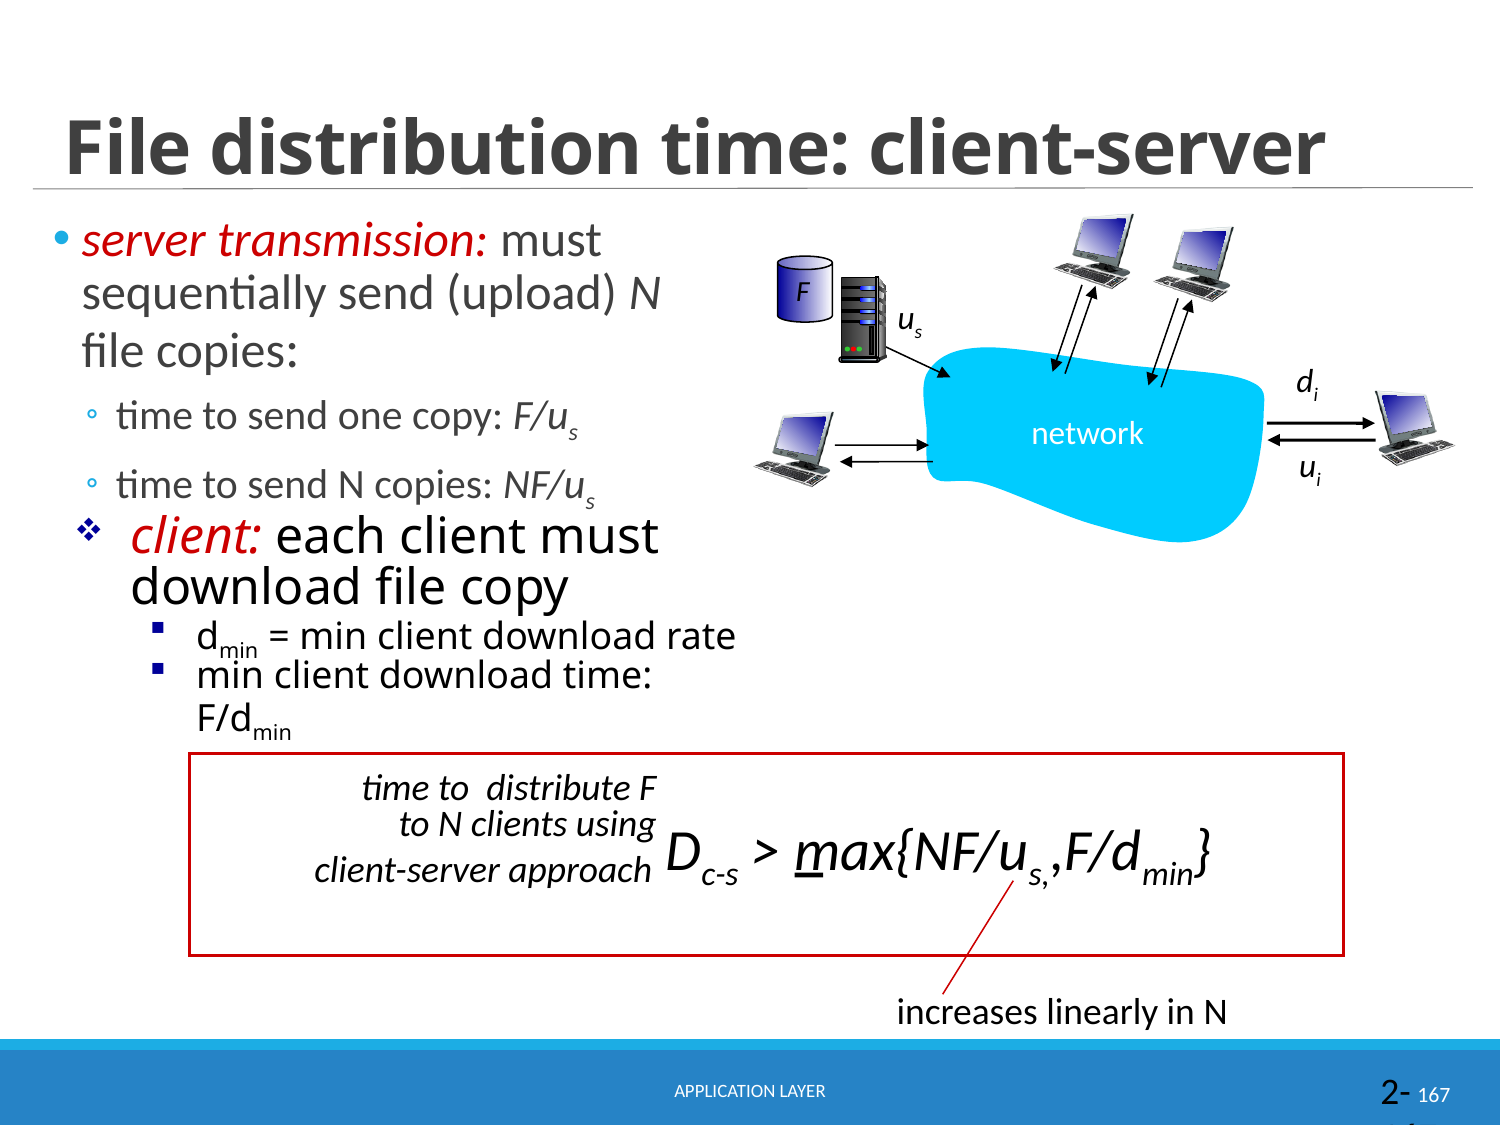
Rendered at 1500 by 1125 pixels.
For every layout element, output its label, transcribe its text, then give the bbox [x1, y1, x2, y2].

text_box [777, 315, 833, 323]
text_box [189, 836, 1344, 956]
text_box [896, 351, 951, 378]
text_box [1372, 386, 1476, 473]
text_box di [1281, 352, 1356, 413]
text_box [838, 276, 888, 363]
text_box [1266, 416, 1369, 430]
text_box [732, 408, 836, 494]
text_box [845, 438, 930, 452]
title File distribution time: client-server [48, 10, 1447, 198]
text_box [1032, 210, 1136, 296]
text_box us [896, 289, 938, 350]
text_box Dc-s > max{NF/us,,F/dmin} [637, 804, 1353, 900]
text_box ui [1284, 437, 1368, 498]
text_box increases linearly in N [881, 987, 1356, 1039]
text_box client: each client must download file copy dmin = min client download rate min client download time: F/dmin [59, 505, 768, 836]
text_box [1267, 433, 1284, 447]
list server transmission: must sequentially send (upload) N file copies: time to send one copy: F/us time to send N copies: NF/us [52, 205, 726, 536]
text_box [1146, 316, 1173, 386]
text_box [923, 347, 1265, 543]
slide_number 2-167 [1365, 1060, 1477, 1106]
text_box network [1016, 403, 1159, 459]
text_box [1133, 222, 1236, 308]
text_box [768, 753, 1344, 804]
text_box [845, 455, 933, 468]
text_box [1050, 303, 1076, 372]
text_box F [737, 265, 868, 315]
footer Application Layer [453, 1059, 1047, 1120]
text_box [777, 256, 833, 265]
